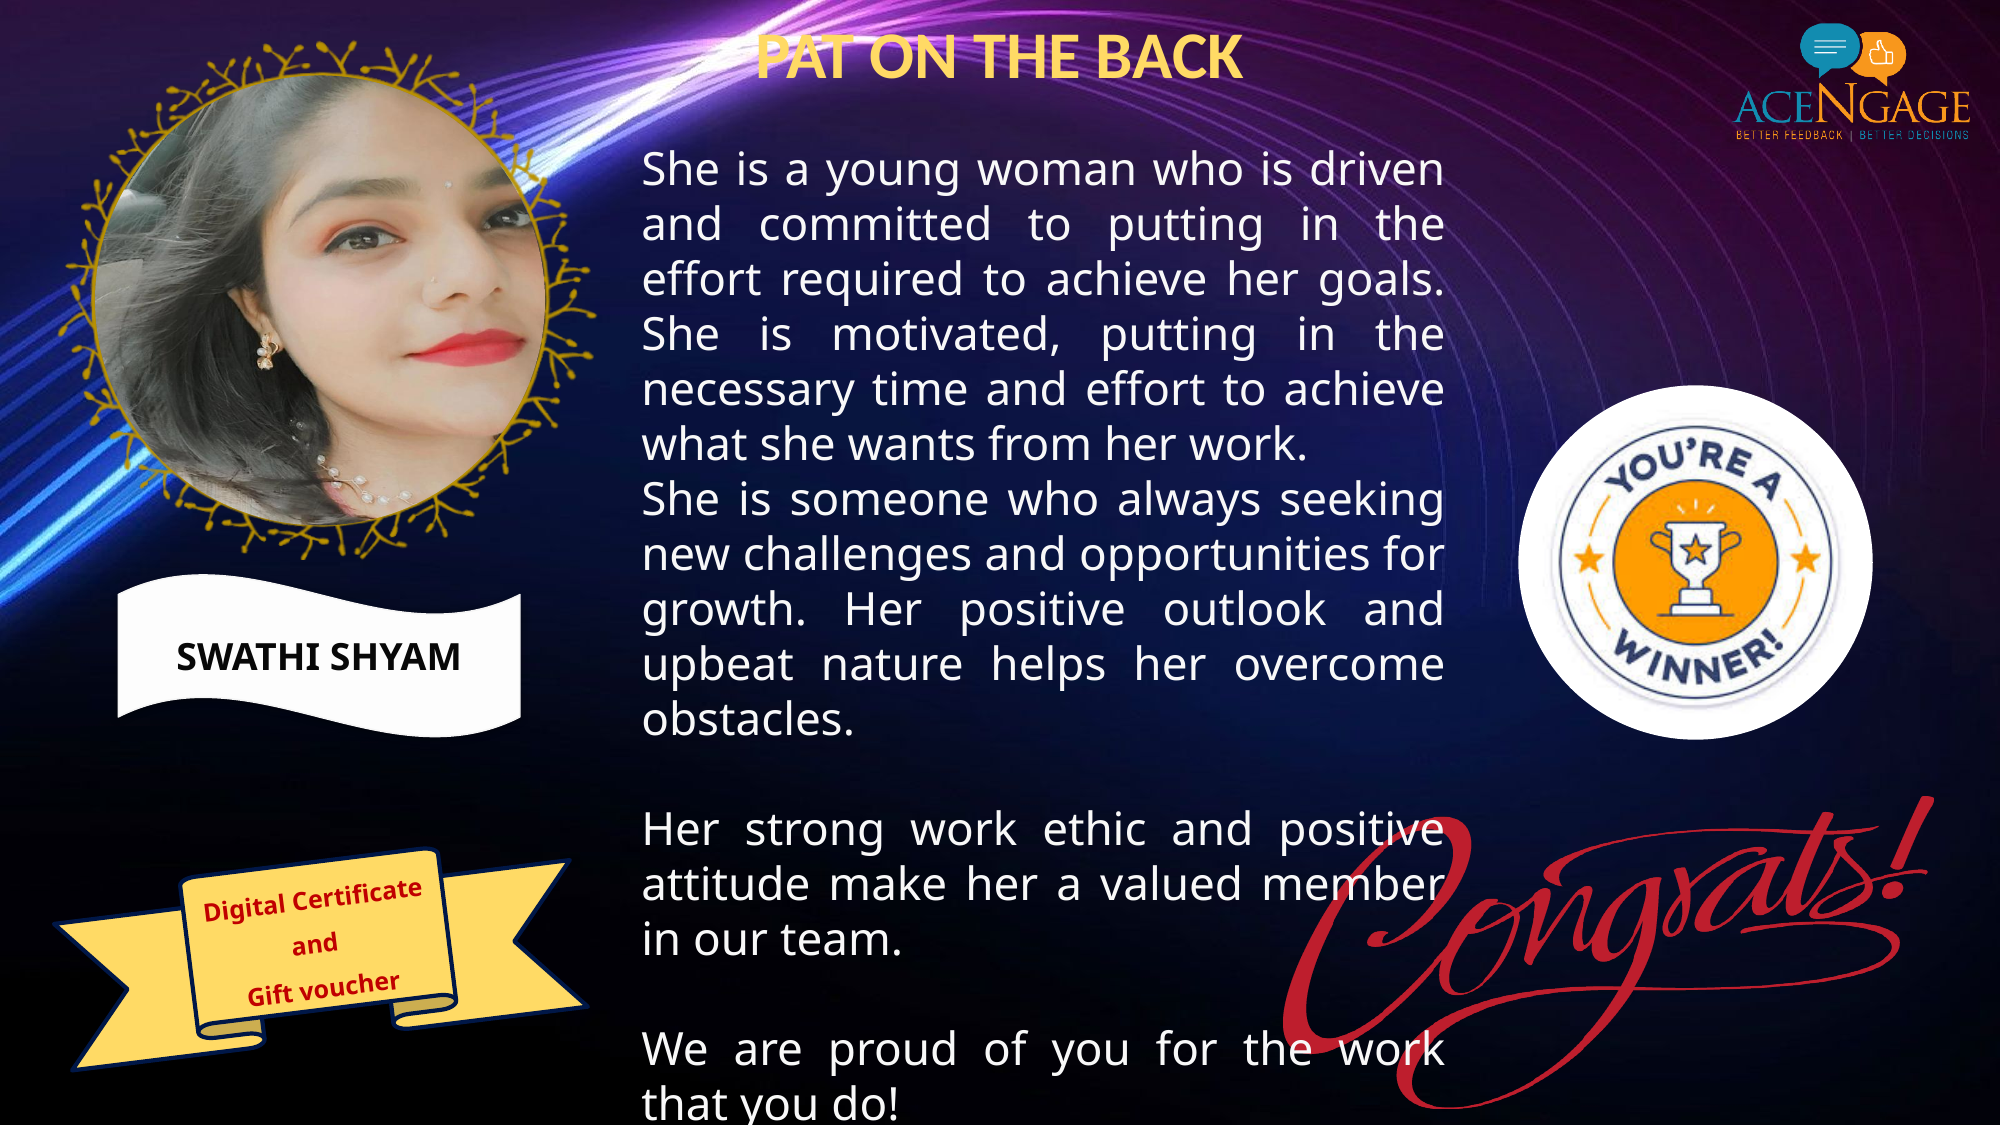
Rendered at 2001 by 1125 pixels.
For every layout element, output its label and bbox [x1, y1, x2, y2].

picture [1732, 23, 1971, 143]
text_box [0, 0, 2000, 1125]
picture [94, 75, 546, 526]
